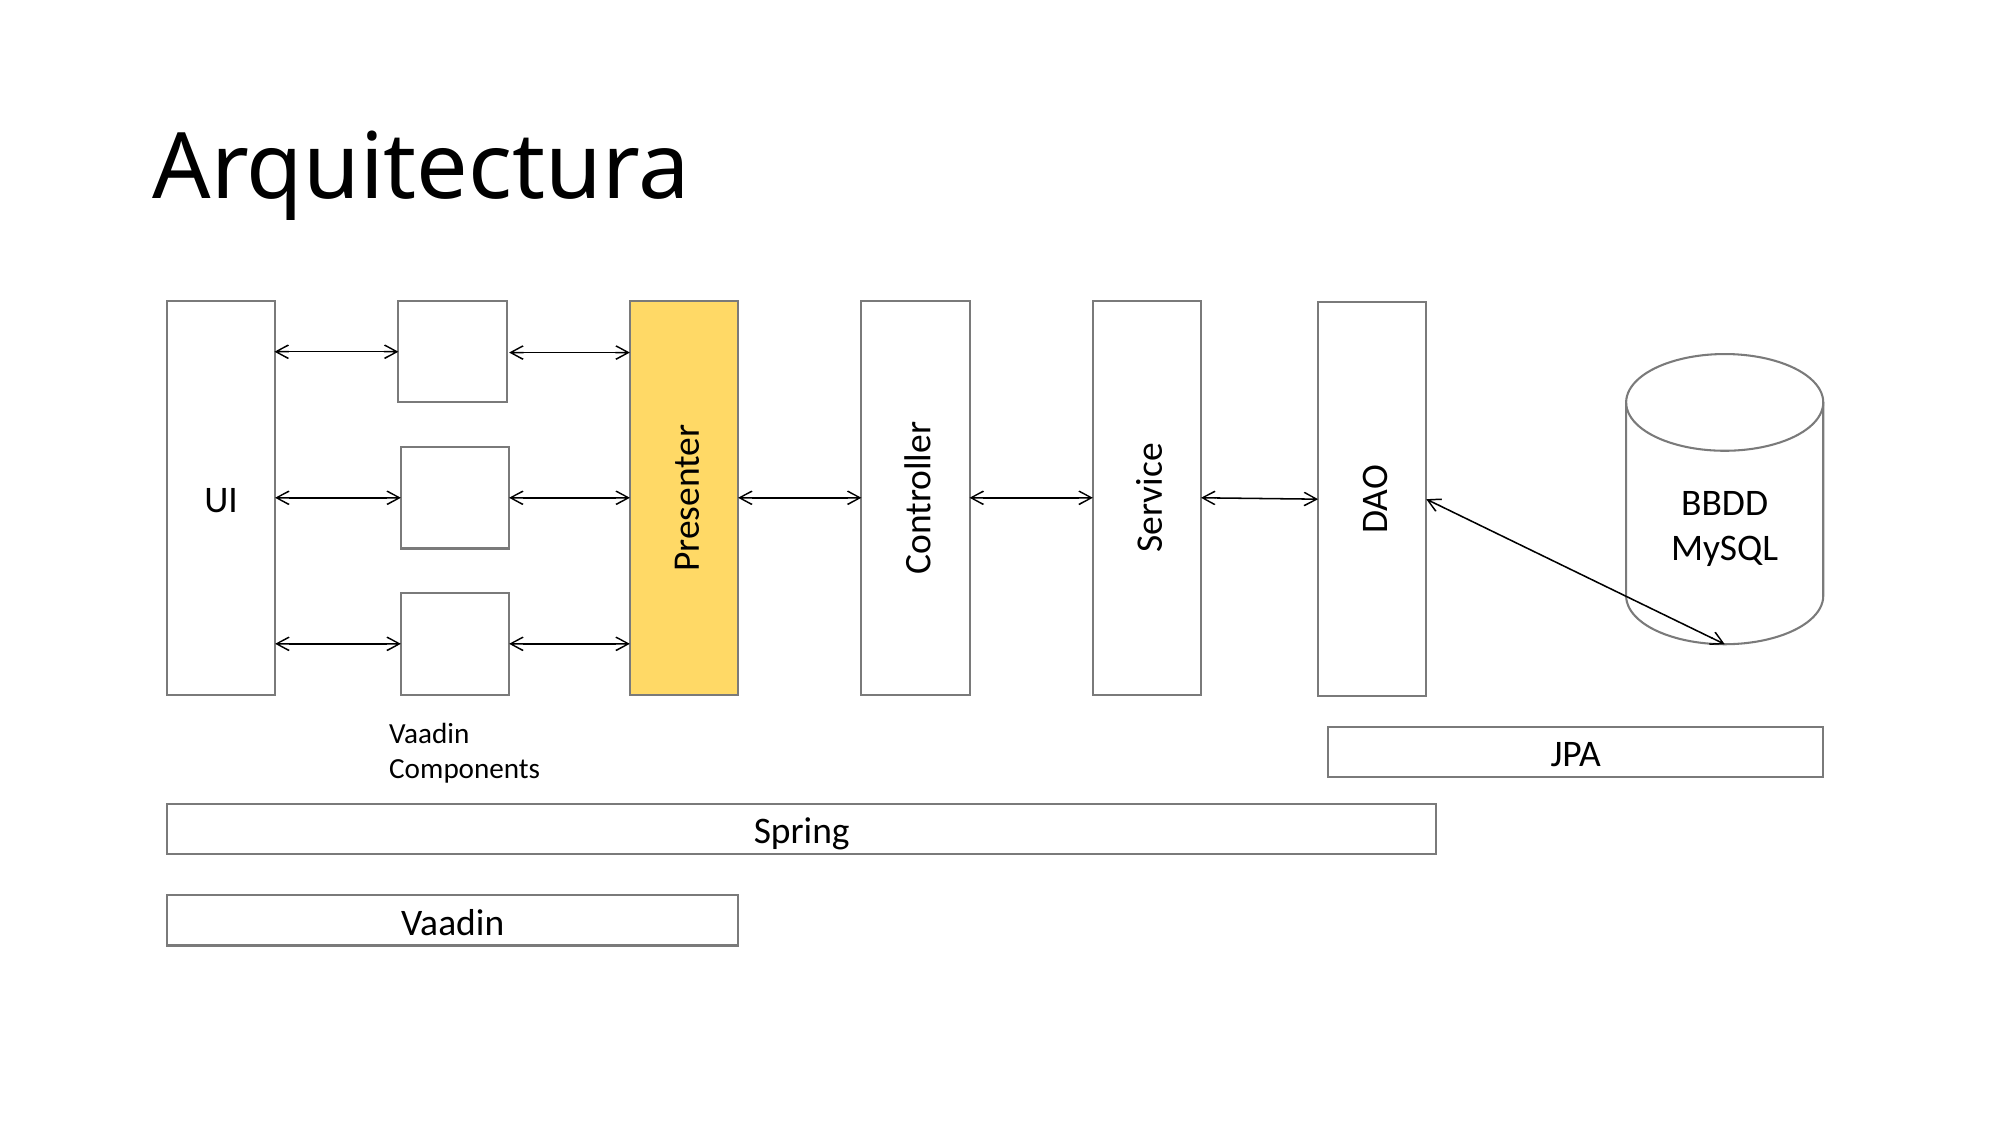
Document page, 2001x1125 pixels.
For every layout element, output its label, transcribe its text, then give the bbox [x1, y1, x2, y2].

text_box JPA [1327, 726, 1824, 778]
text_box Presenter [629, 300, 739, 696]
title Arquitectura [137, 59, 1863, 278]
text_box Vaadin [166, 894, 739, 947]
text_box UI [166, 300, 276, 696]
text_box [400, 446, 510, 550]
text_box Controller [860, 300, 971, 696]
text_box Service [1092, 300, 1202, 696]
text_box Vaadin Components [374, 706, 558, 792]
text_box [400, 592, 510, 696]
text_box DAO [1317, 301, 1427, 697]
text_box [397, 300, 508, 403]
text_box Spring [166, 803, 1437, 855]
text_box BBDD MySQL [1625, 353, 1825, 646]
